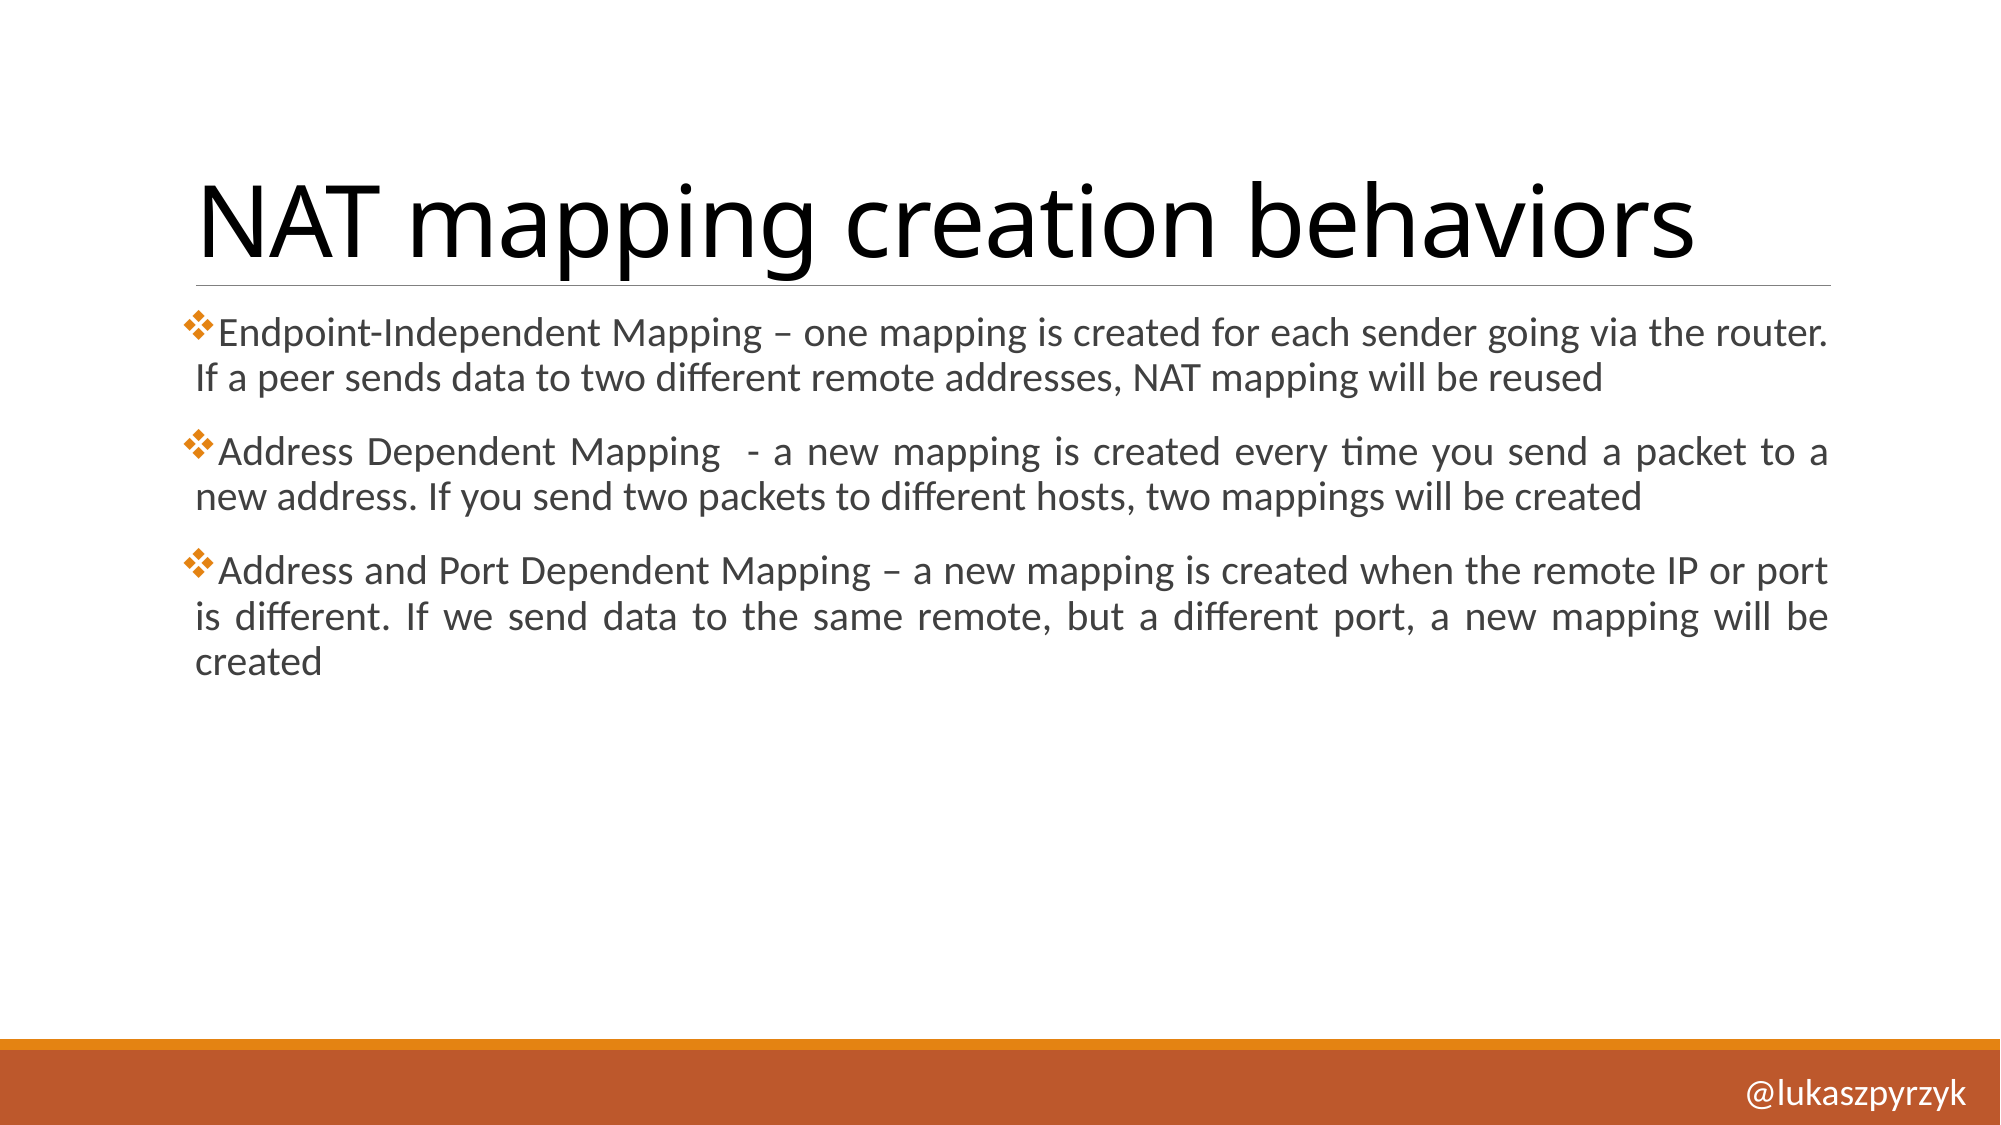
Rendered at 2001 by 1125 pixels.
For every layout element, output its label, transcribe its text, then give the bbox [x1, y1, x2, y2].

title NAT mapping creation behaviors [180, 47, 1830, 285]
list Endpoint-Independent Mapping – one mapping is created for each sender going via the router. If a peer sends data to two different remote addresses, NAT mapping will be reused Address Dependent Mapping - a new mapping is created every time you send a packet to a new address. If you send two packets to different hosts, two mappings will be created Address and Port Dependent Mapping – a new mapping is created when the remote IP or port is different. If we send data to the same remote, but a different port, a new mapping will be created [1394, 302, 1830, 961]
text_box [865, 302, 1394, 961]
list Endpoint-Independent Mapping – one mapping is created for each sender going via the router. If a peer sends data to two different remote addresses, NAT mapping will be reused Address Dependent Mapping - a new mapping is created every time you send a packet to a new address. If you send two packets to different hosts, two mappings will be created Address and Port Dependent Mapping – a new mapping is created when the remote IP or port is different. If we send data to the same remote, but a different port, a new mapping will be created [180, 302, 865, 961]
text_box @lukaszpyrzyk [1728, 1060, 1982, 1121]
